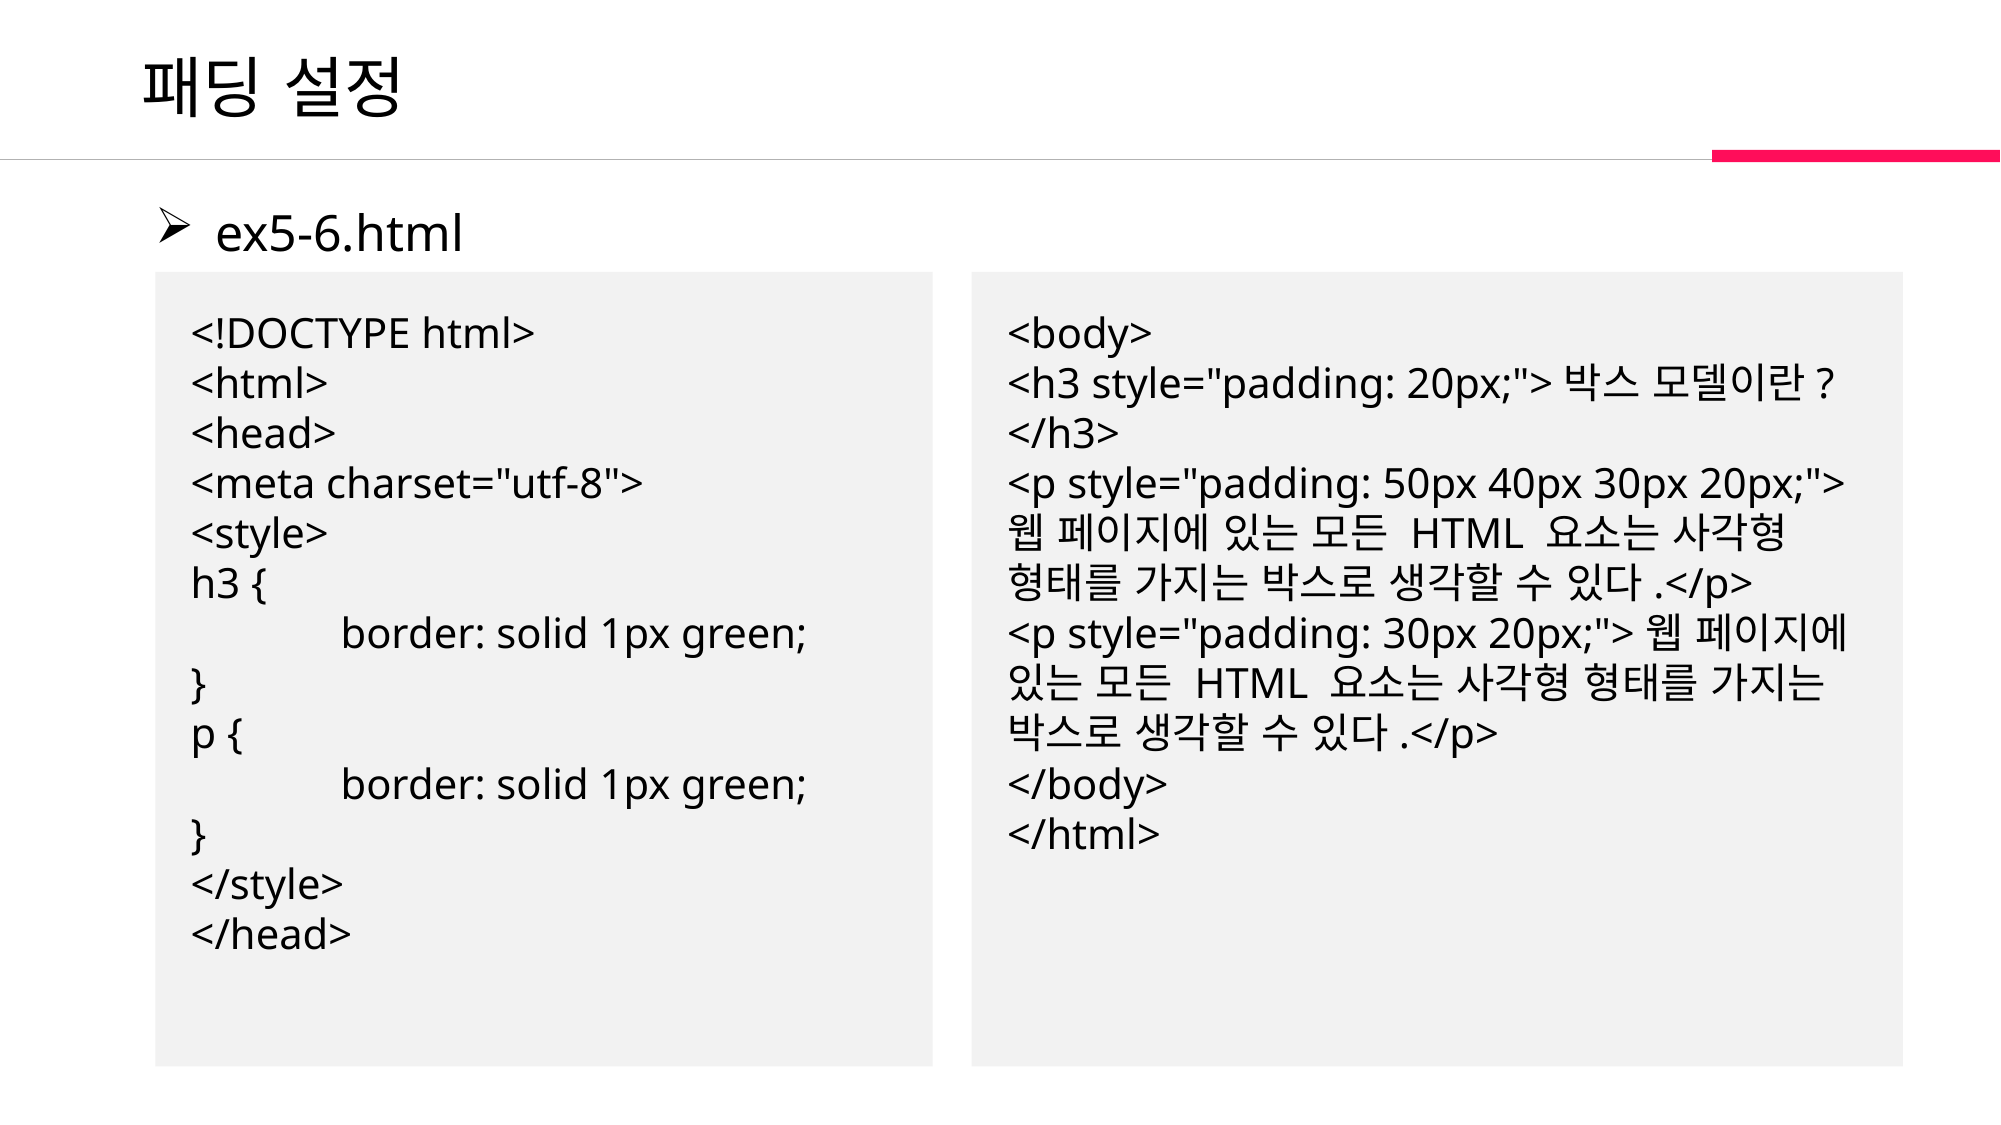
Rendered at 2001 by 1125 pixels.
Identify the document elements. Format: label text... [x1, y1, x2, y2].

text_box [1711, 149, 2000, 159]
text_box <!DOCTYPE html> <html> <head> <meta charset="utf-8"> <style> h3 { border: solid 1px green; } p { border: solid 1px green; } </style> </head> [154, 271, 934, 1067]
text_box ex5-6.html [140, 164, 540, 270]
text_box 패딩 설정 [126, 38, 1438, 133]
text_box <body> <h3 style="padding: 20px;">박스 모델이란?</h3> <p style="padding: 50px 40px 30px 20px;">웹 페이지에 있는 모든 HTML 요소는 사각형 형태를 가지는 박스로 생각할 수 있다.</p> <p style="padding: 30px 20px;">웹 페이지에 있는 모든 HTML 요소는 사각형 형태를 가지는 박스로 생각할 수 있다.</p> </body> </html> [971, 271, 1904, 1067]
